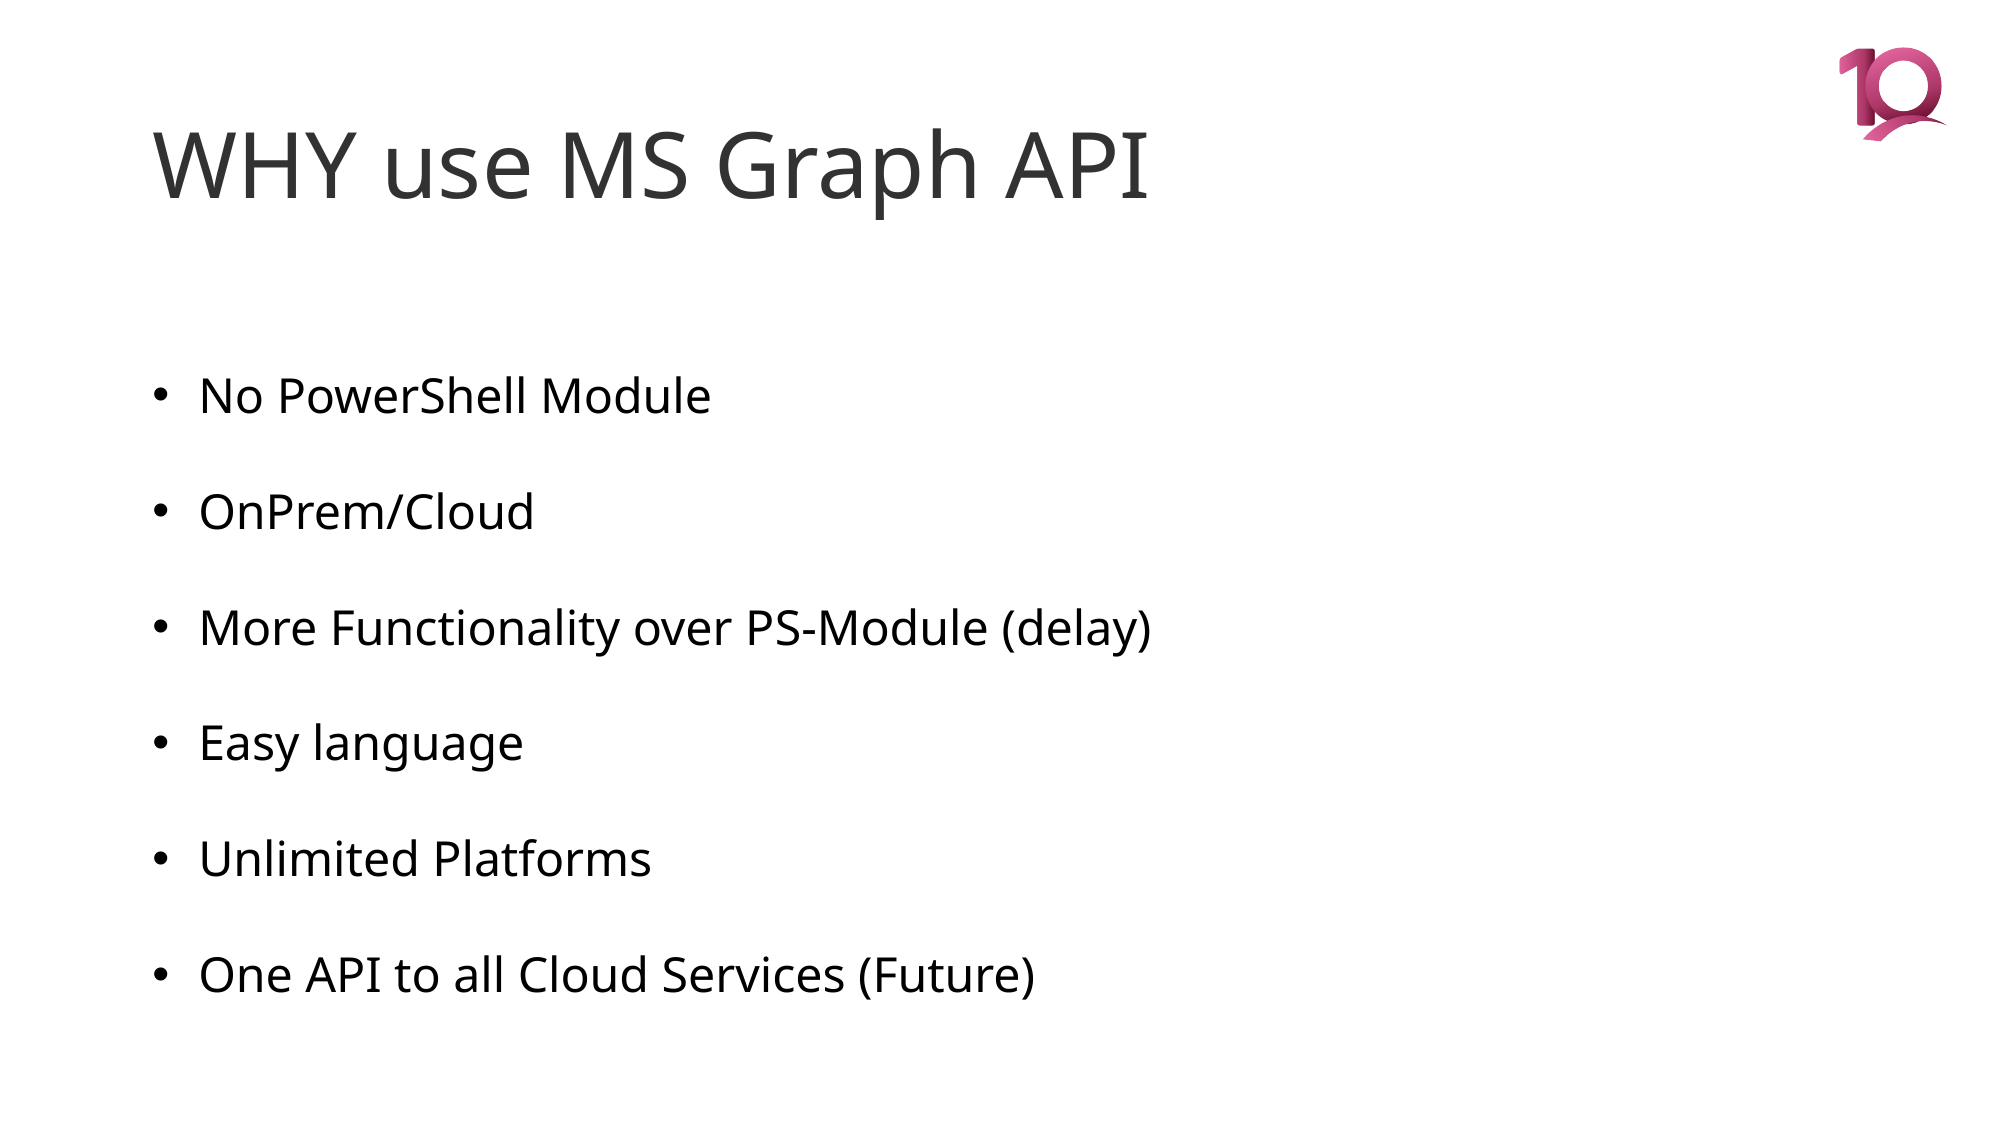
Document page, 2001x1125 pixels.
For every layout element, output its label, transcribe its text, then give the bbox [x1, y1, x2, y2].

title WHY use MS Graph API [137, 59, 1863, 278]
picture [1839, 37, 1952, 160]
list No PowerShell Module OnPrem/Cloud More Functionality over PS-Module (delay) Easy language Unlimited Platforms One API to all Cloud Services (Future) [137, 299, 1863, 1014]
